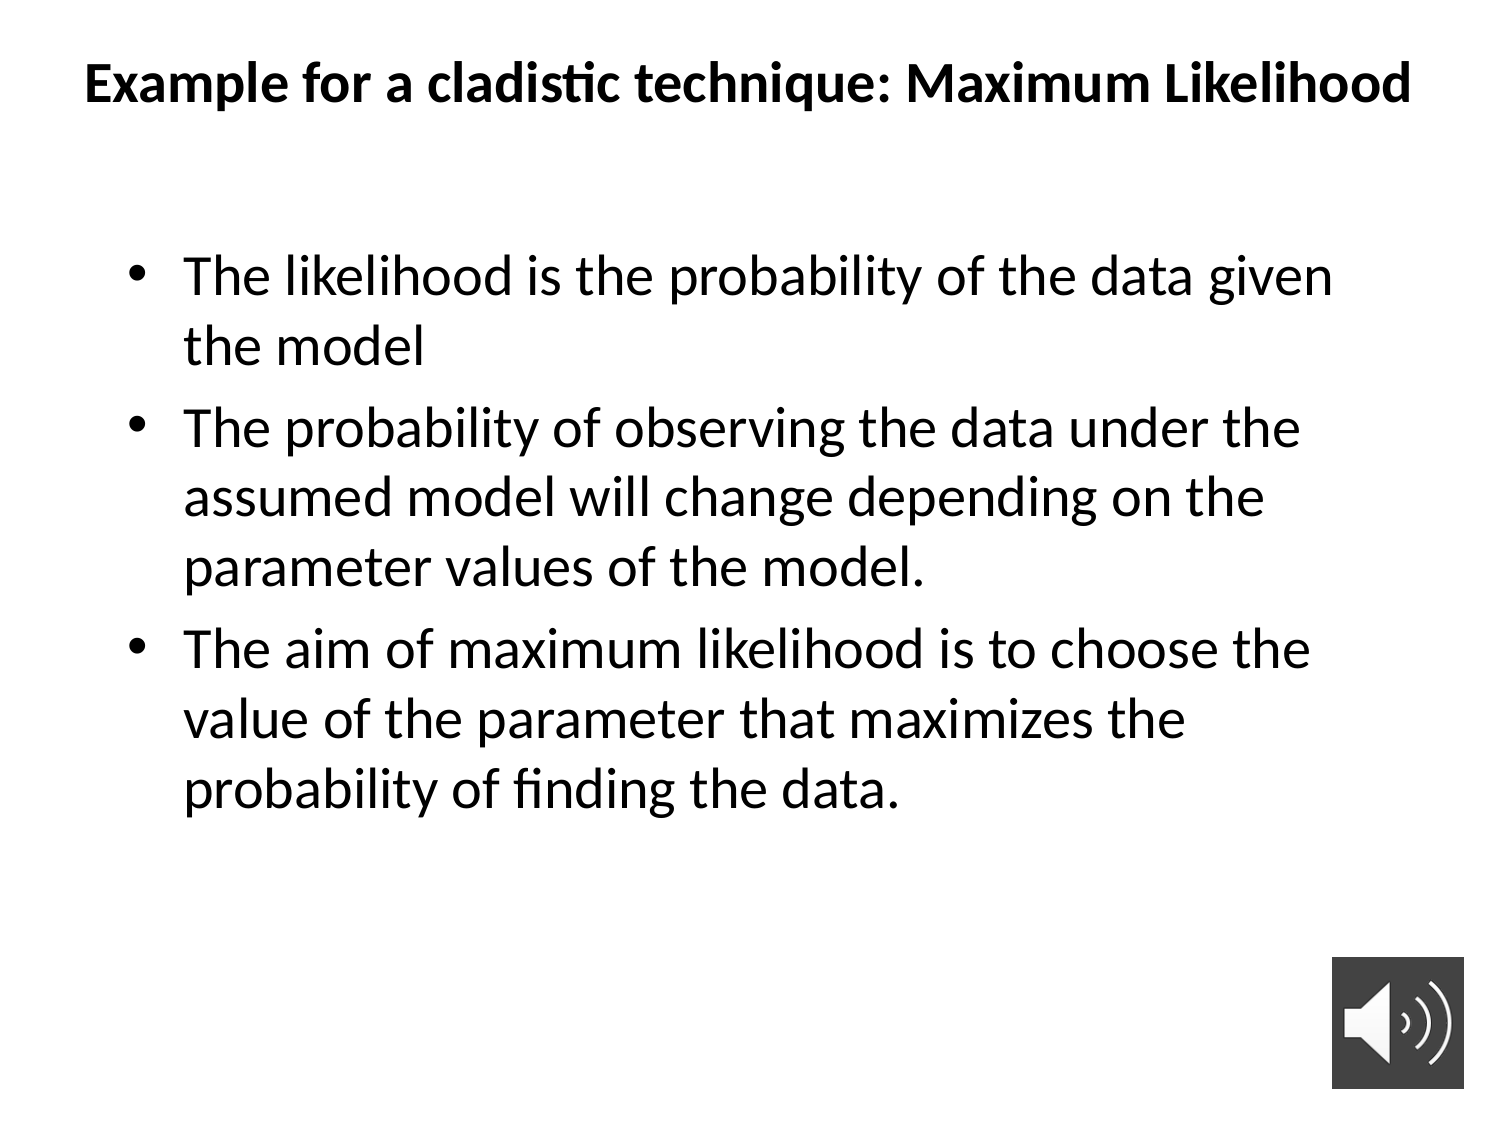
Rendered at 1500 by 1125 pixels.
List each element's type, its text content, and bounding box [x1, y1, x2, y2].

text_box The likelihood is the probability of the data given the model The probability of observing the data under the assumed model will change depending on the parameter values of the model. The aim of maximum likelihood is to choose the value of the parameter that maximizes the probability of finding the data. [112, 229, 1388, 905]
picture [1330, 955, 1465, 1090]
text_box Example for a cladistic technique: Maximum Likelihood [69, 36, 1429, 122]
